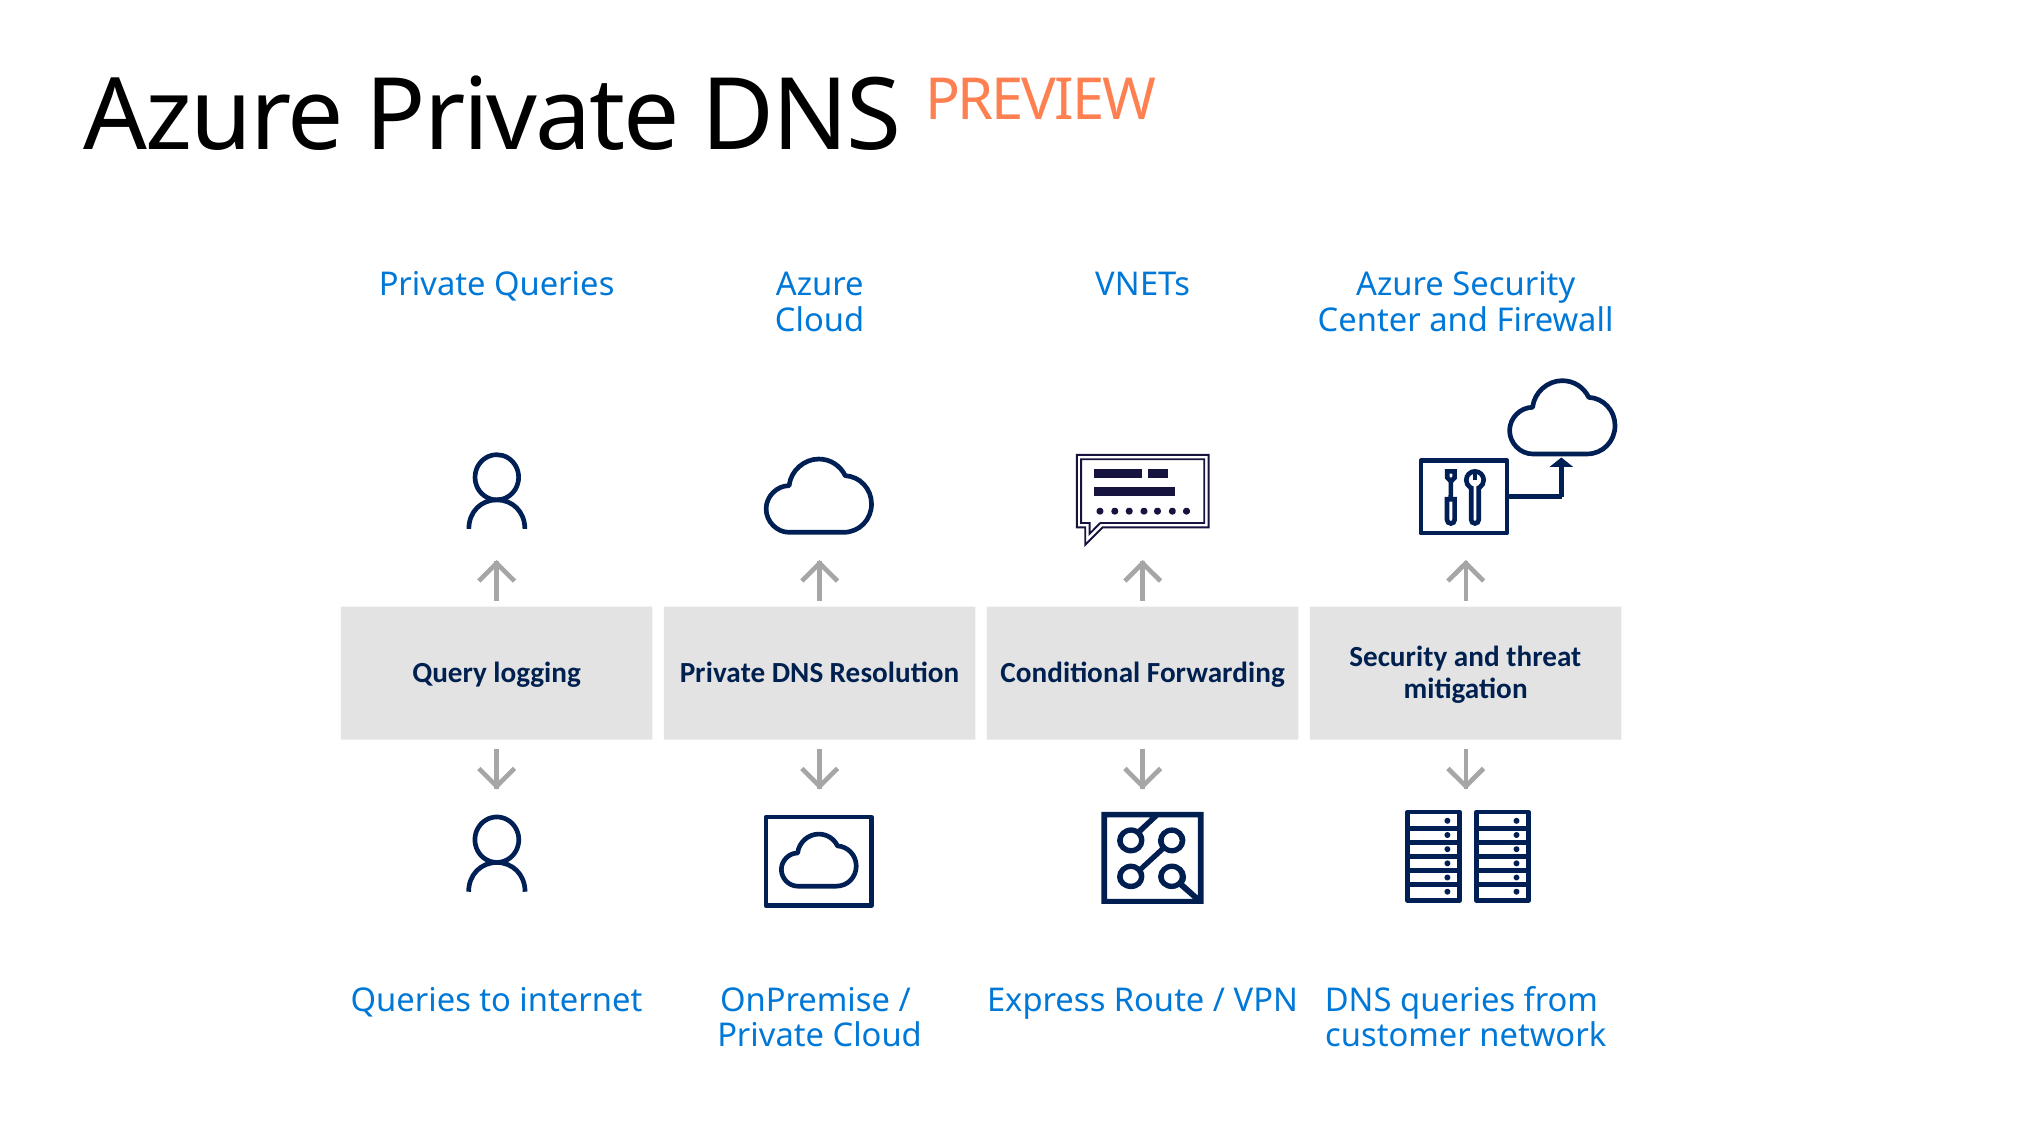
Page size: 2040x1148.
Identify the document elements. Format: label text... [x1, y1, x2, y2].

text_box Express Route / VPN [986, 976, 1299, 1063]
text_box Azure Cloud [663, 260, 976, 347]
text_box [1126, 563, 1159, 599]
text_box [1449, 751, 1482, 787]
text_box Security and threat mitigation [1309, 606, 1622, 740]
text_box Azure Security Center and Firewall [1309, 260, 1622, 347]
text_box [1101, 811, 1204, 905]
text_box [1075, 453, 1210, 548]
text_box [1126, 751, 1159, 787]
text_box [468, 816, 526, 892]
text_box [803, 751, 836, 787]
text_box DNS queries from customer network [1309, 976, 1622, 1063]
text_box Query logging [340, 606, 653, 740]
text_box [803, 563, 836, 599]
text_box VNETs [986, 260, 1299, 347]
text_box OnPremise / Private Cloud [663, 976, 976, 1063]
text_box [1449, 563, 1482, 599]
text_box [480, 751, 513, 787]
text_box Private DNS Resolution [663, 606, 976, 740]
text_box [468, 454, 526, 530]
text_box [766, 459, 872, 533]
text_box Conditional Forwarding [986, 606, 1299, 740]
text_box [1407, 811, 1529, 901]
text_box Queries to internet [340, 976, 653, 1063]
title Azure Private DNS PREVIEW [60, 48, 1980, 199]
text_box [1420, 380, 1616, 534]
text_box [765, 816, 872, 906]
text_box Private Queries [340, 260, 653, 347]
text_box [480, 563, 513, 599]
